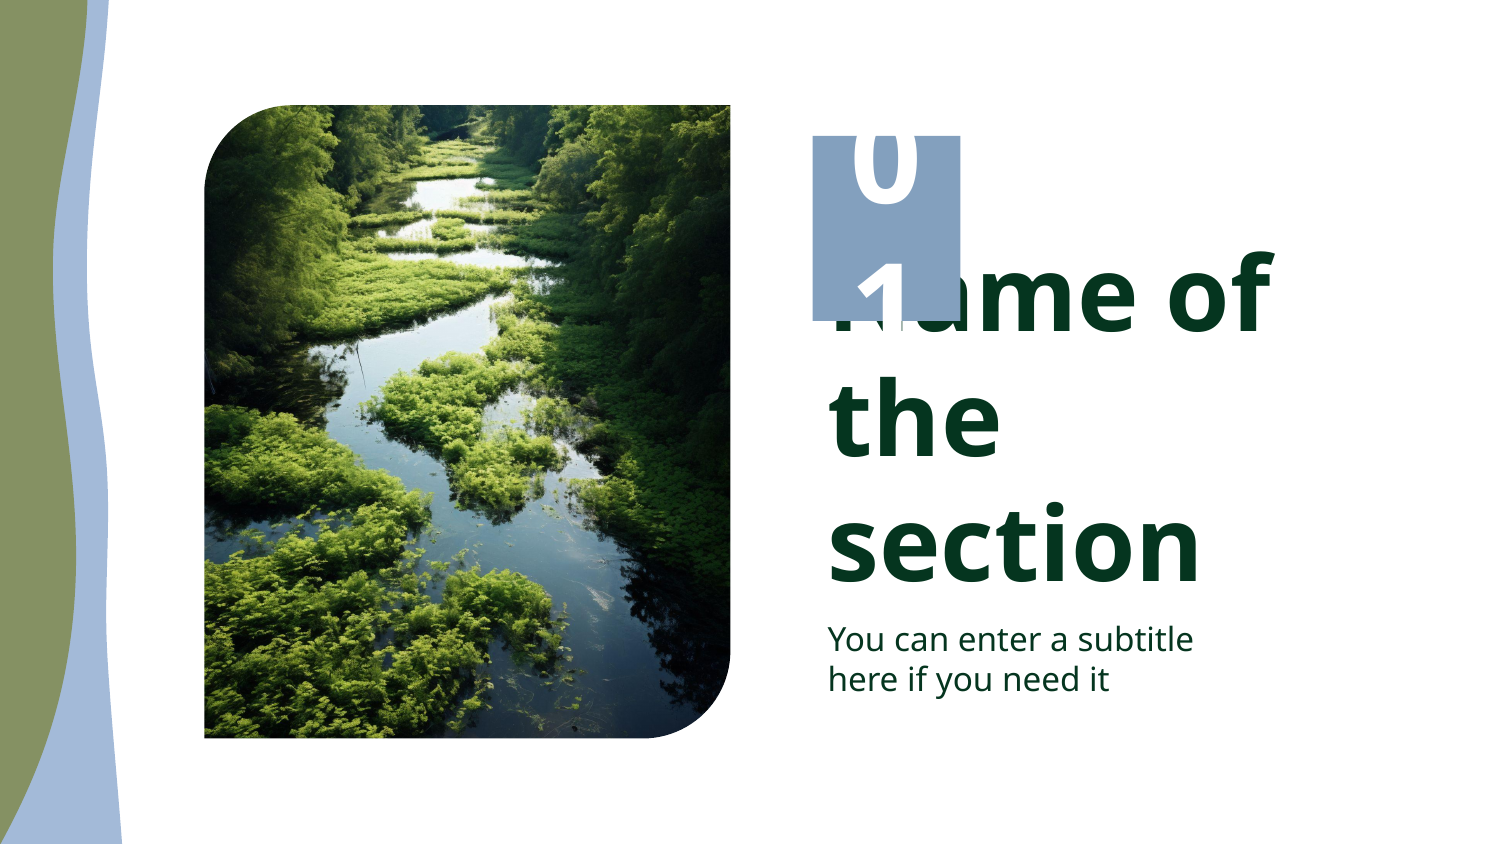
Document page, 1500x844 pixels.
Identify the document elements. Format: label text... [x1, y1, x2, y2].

title 01 [812, 135, 961, 321]
picture [204, 104, 731, 739]
subtitle You can enter a subtitle here if you need it [812, 602, 1290, 708]
title Name of the section [812, 349, 1290, 602]
